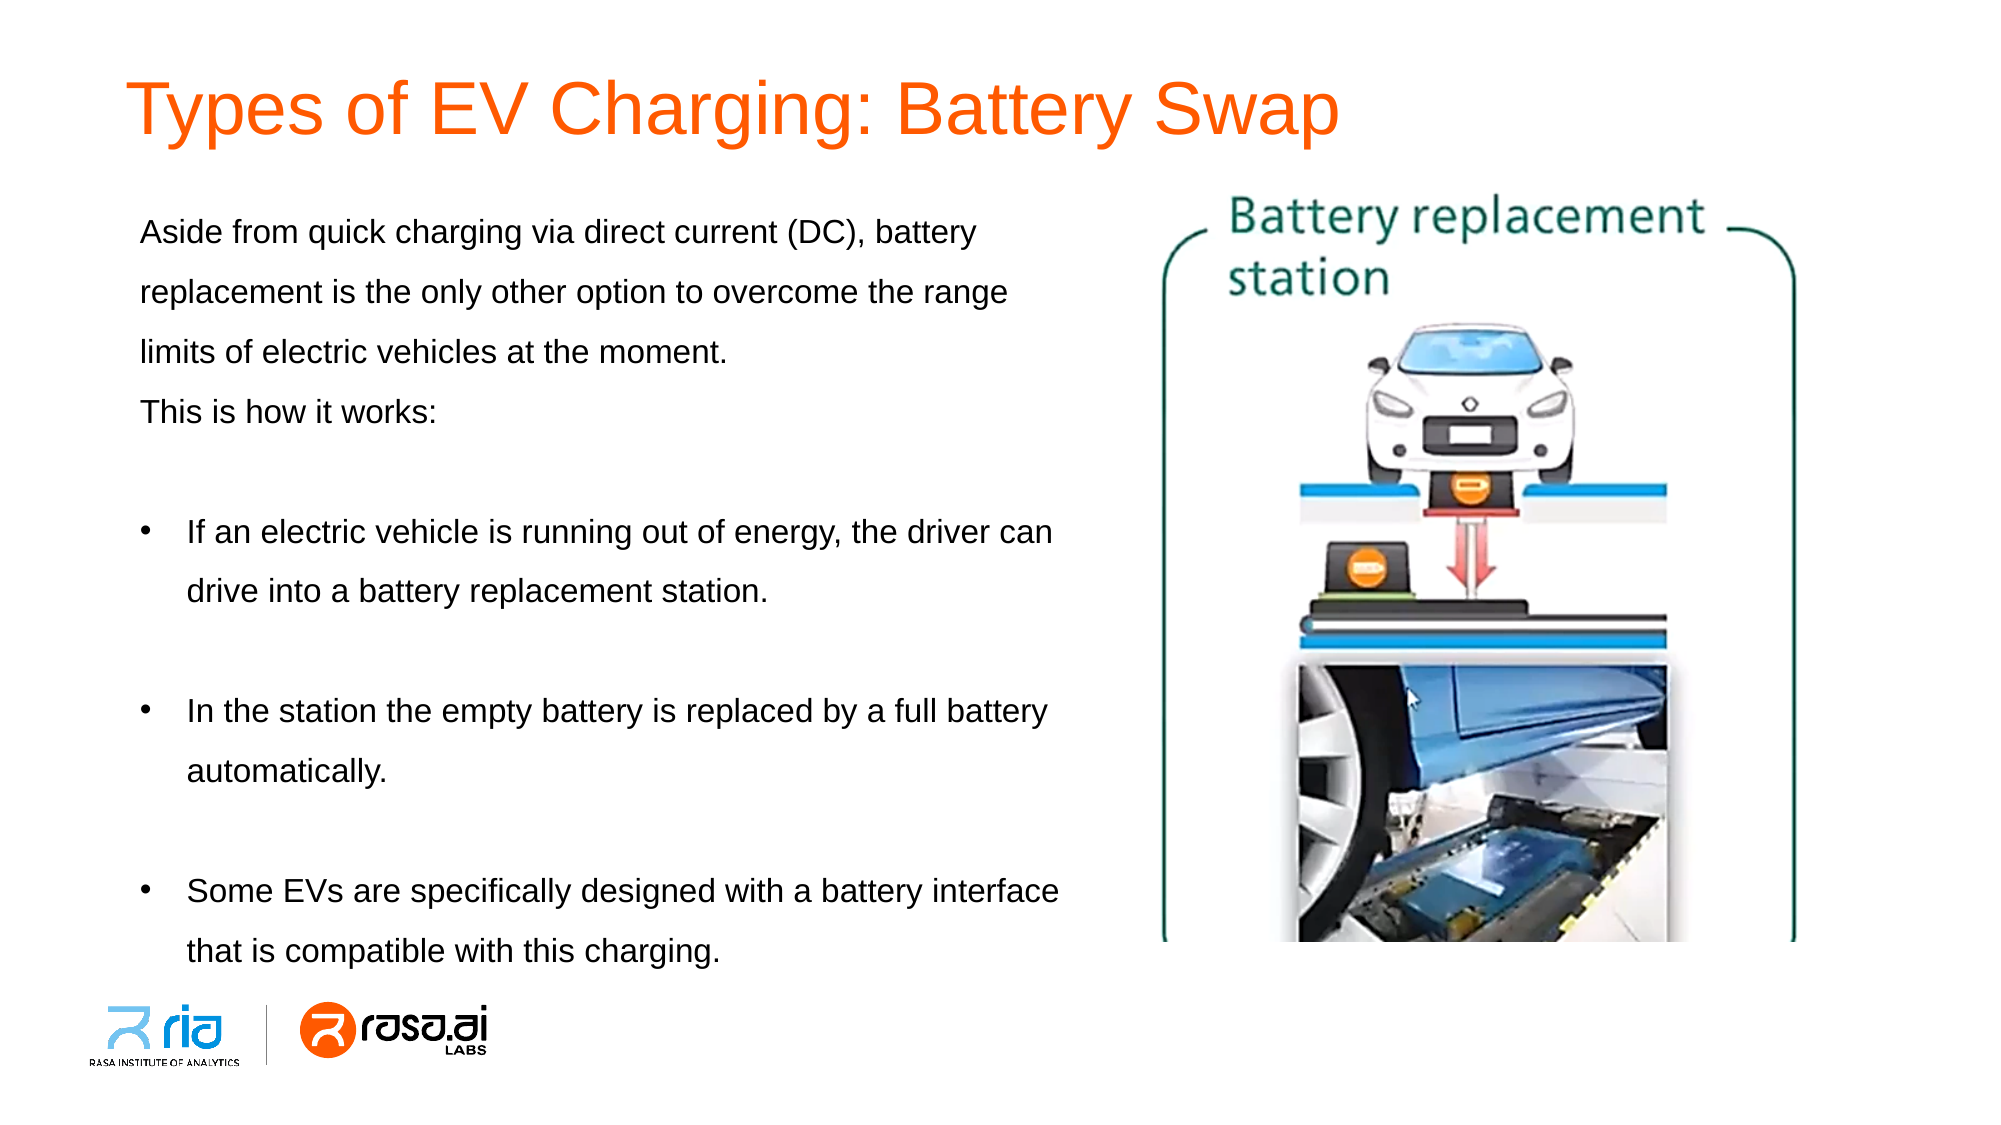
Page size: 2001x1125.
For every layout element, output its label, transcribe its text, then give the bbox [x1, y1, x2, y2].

picture [78, 992, 250, 1078]
title Types of EV Charging: Battery Swap [125, 59, 1791, 154]
picture [1141, 182, 1814, 943]
text_box Aside from quick charging via direct current (DC), battery replacement is the only other option to overcome the range limits of electric vehicles at the moment. This is how it works: If an electric vehicle is running out of energy, the driver can drive into a battery replacement station. In the station the empty battery is replaced by a full battery automatically. Some EVs are specifically designed with a battery interface that is compatible with this charging. [124, 183, 1126, 977]
